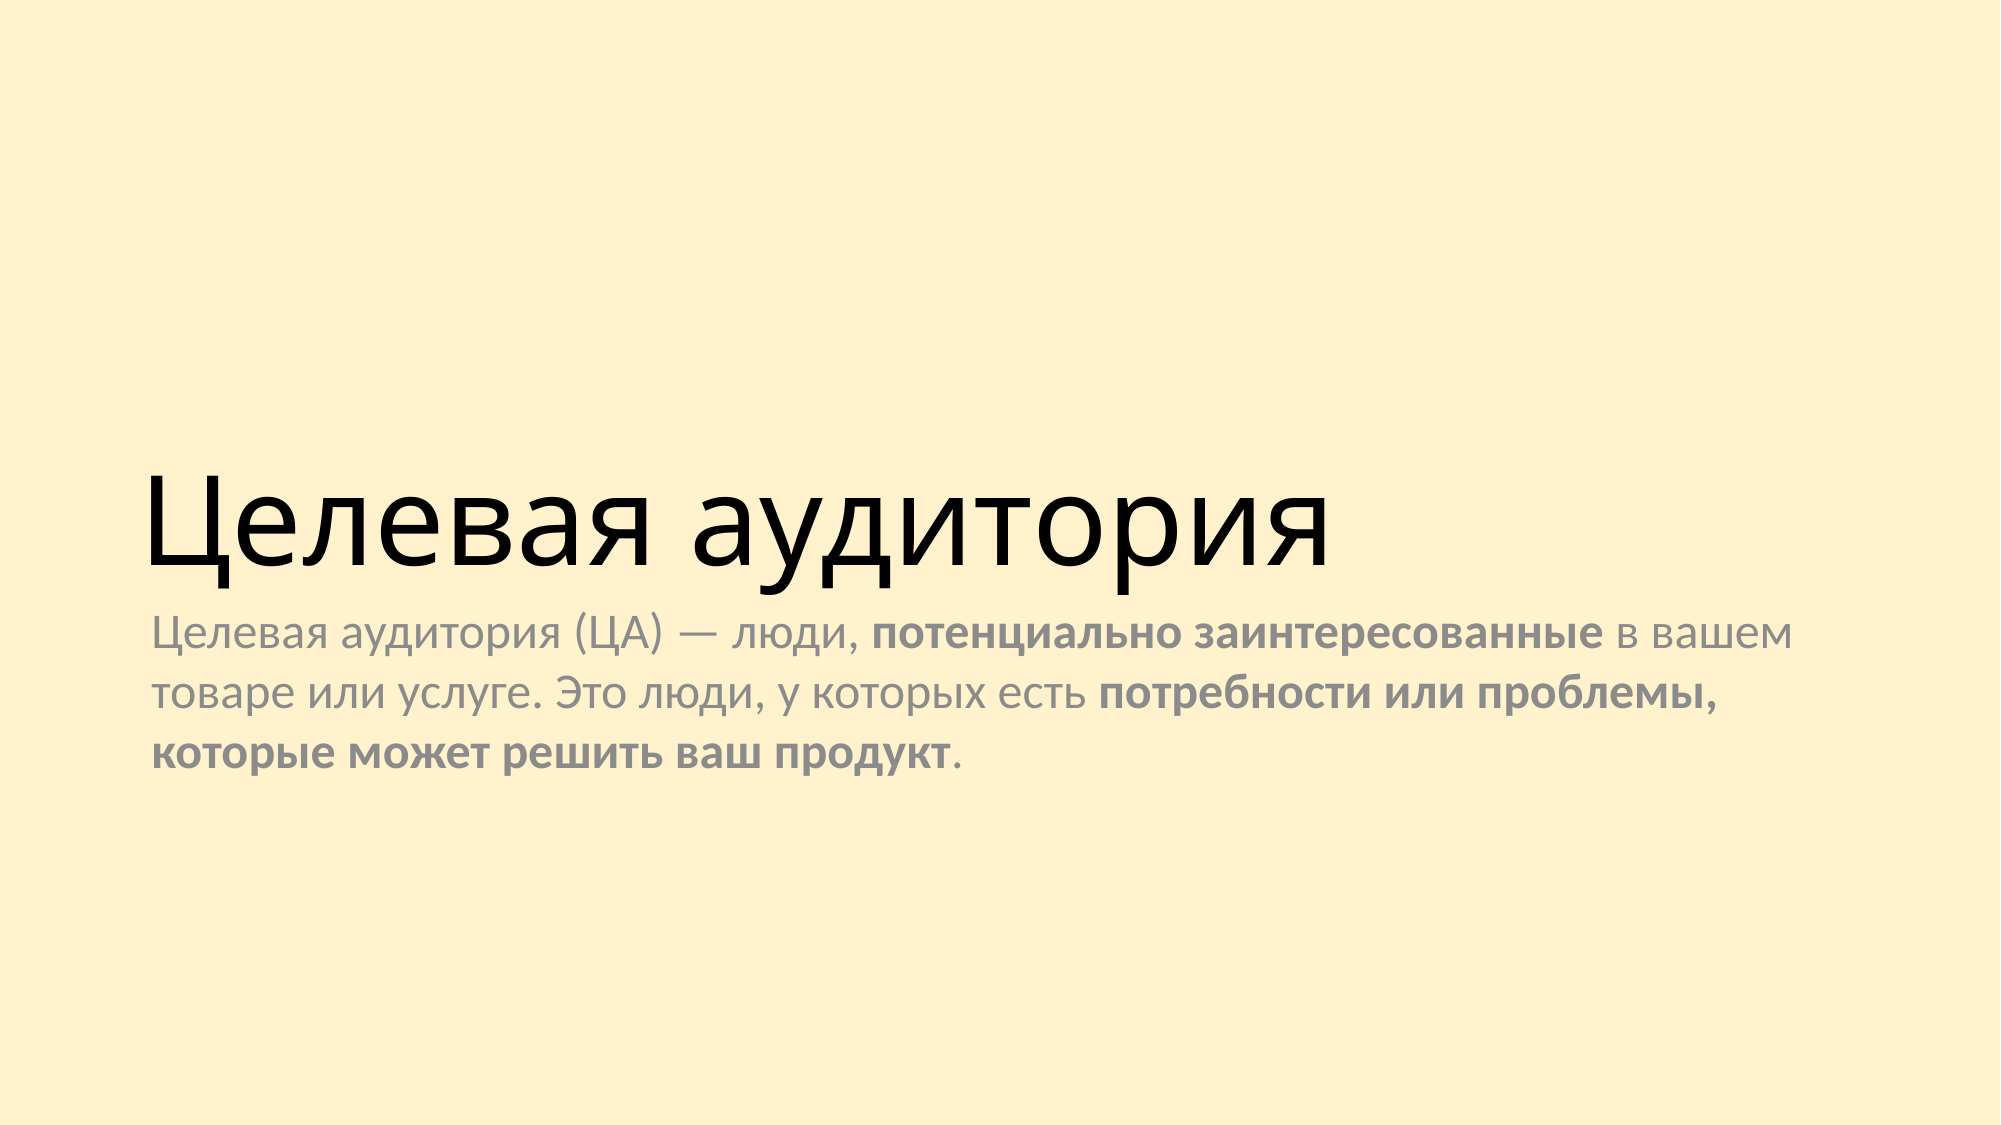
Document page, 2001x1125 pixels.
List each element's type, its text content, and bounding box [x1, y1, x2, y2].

title Целевая аудитория [136, 417, 1862, 591]
list Целевая аудитория (ЦА) — люди, потенциально заинтересованные в вашем товаре или услуге. Это люди, у которых есть потребности или проблемы, которые может решить ваш продукт. [136, 591, 1862, 999]
